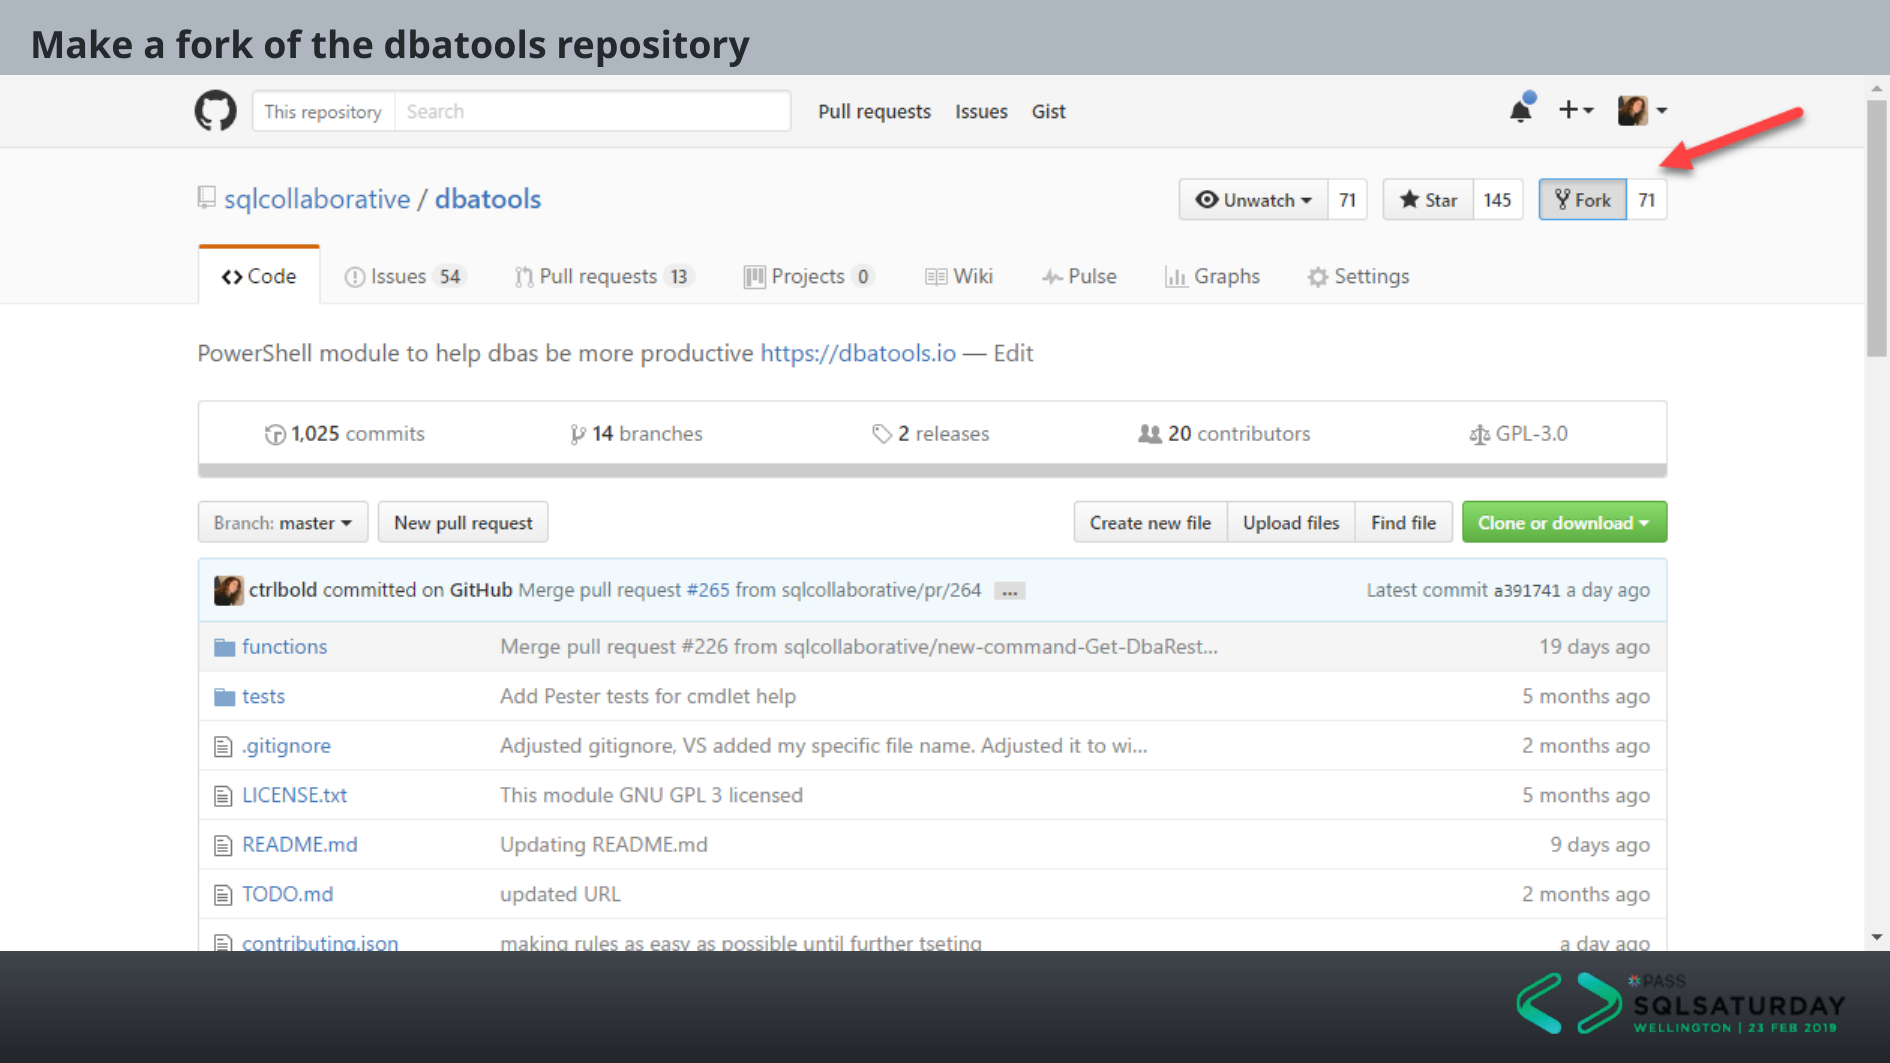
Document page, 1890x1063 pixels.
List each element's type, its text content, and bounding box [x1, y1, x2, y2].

text_box Make a fork of the dbatools repository [15, 13, 961, 71]
picture [0, 74, 1890, 952]
picture [1515, 971, 1890, 1036]
